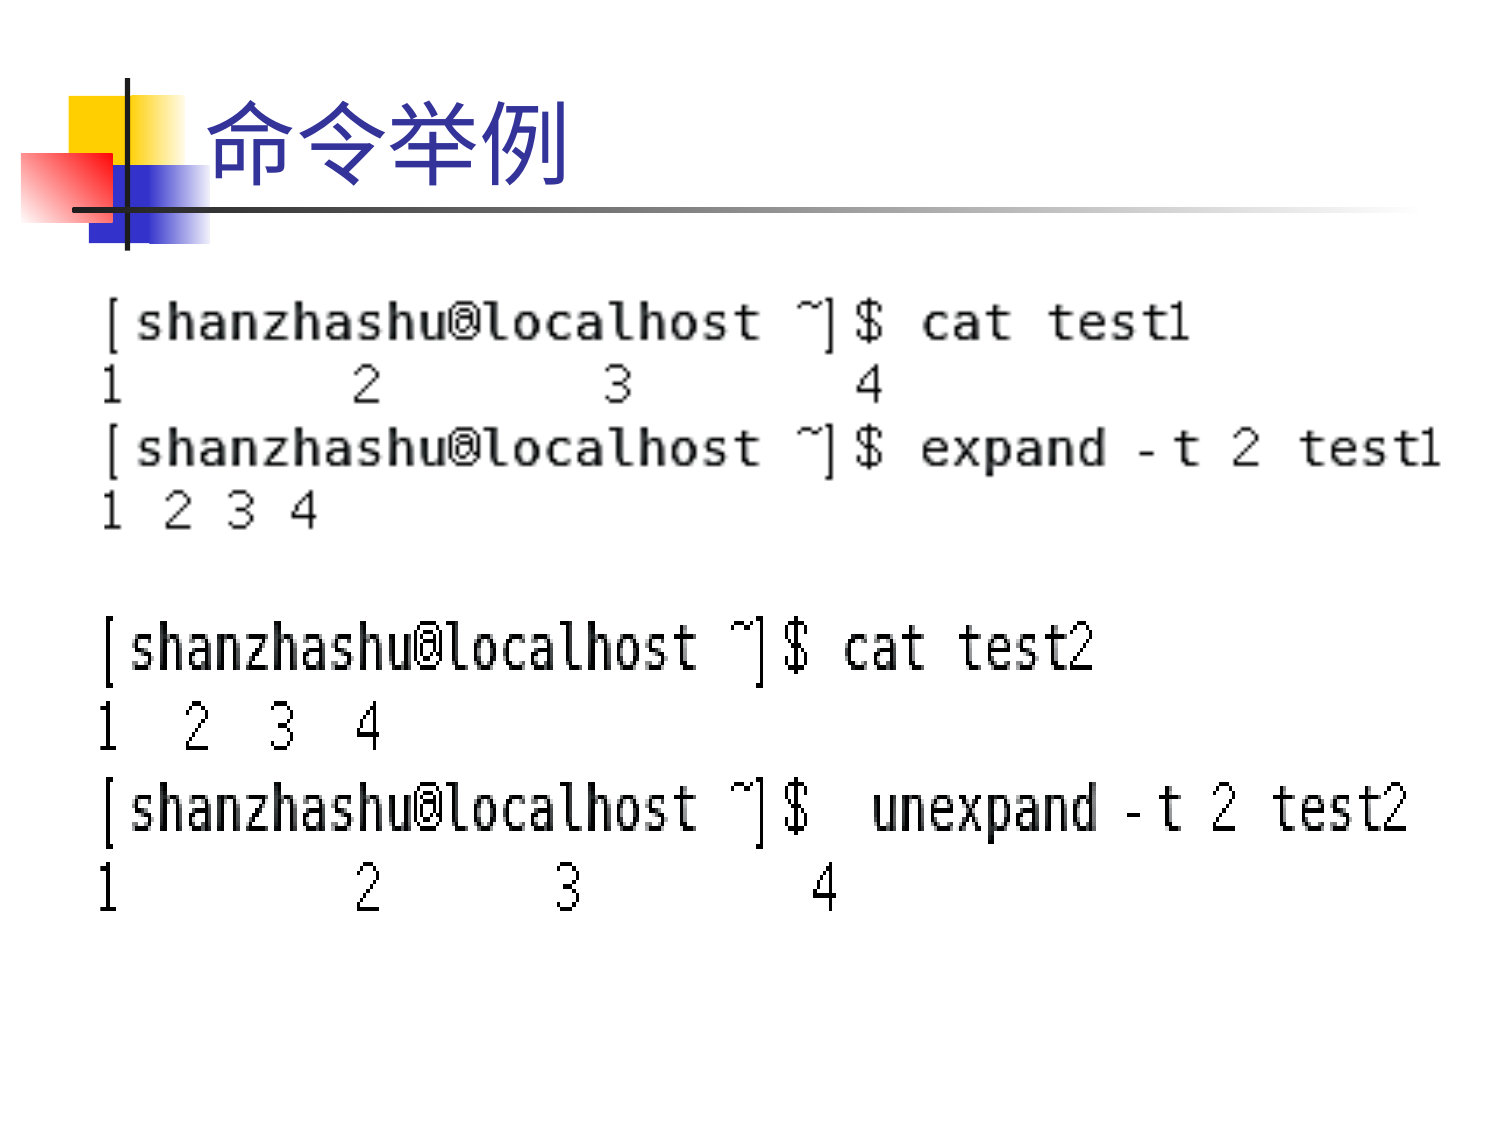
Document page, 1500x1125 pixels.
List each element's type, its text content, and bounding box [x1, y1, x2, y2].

title 命令举例 [189, 31, 1468, 205]
picture [104, 292, 1473, 551]
picture [100, 614, 1432, 917]
